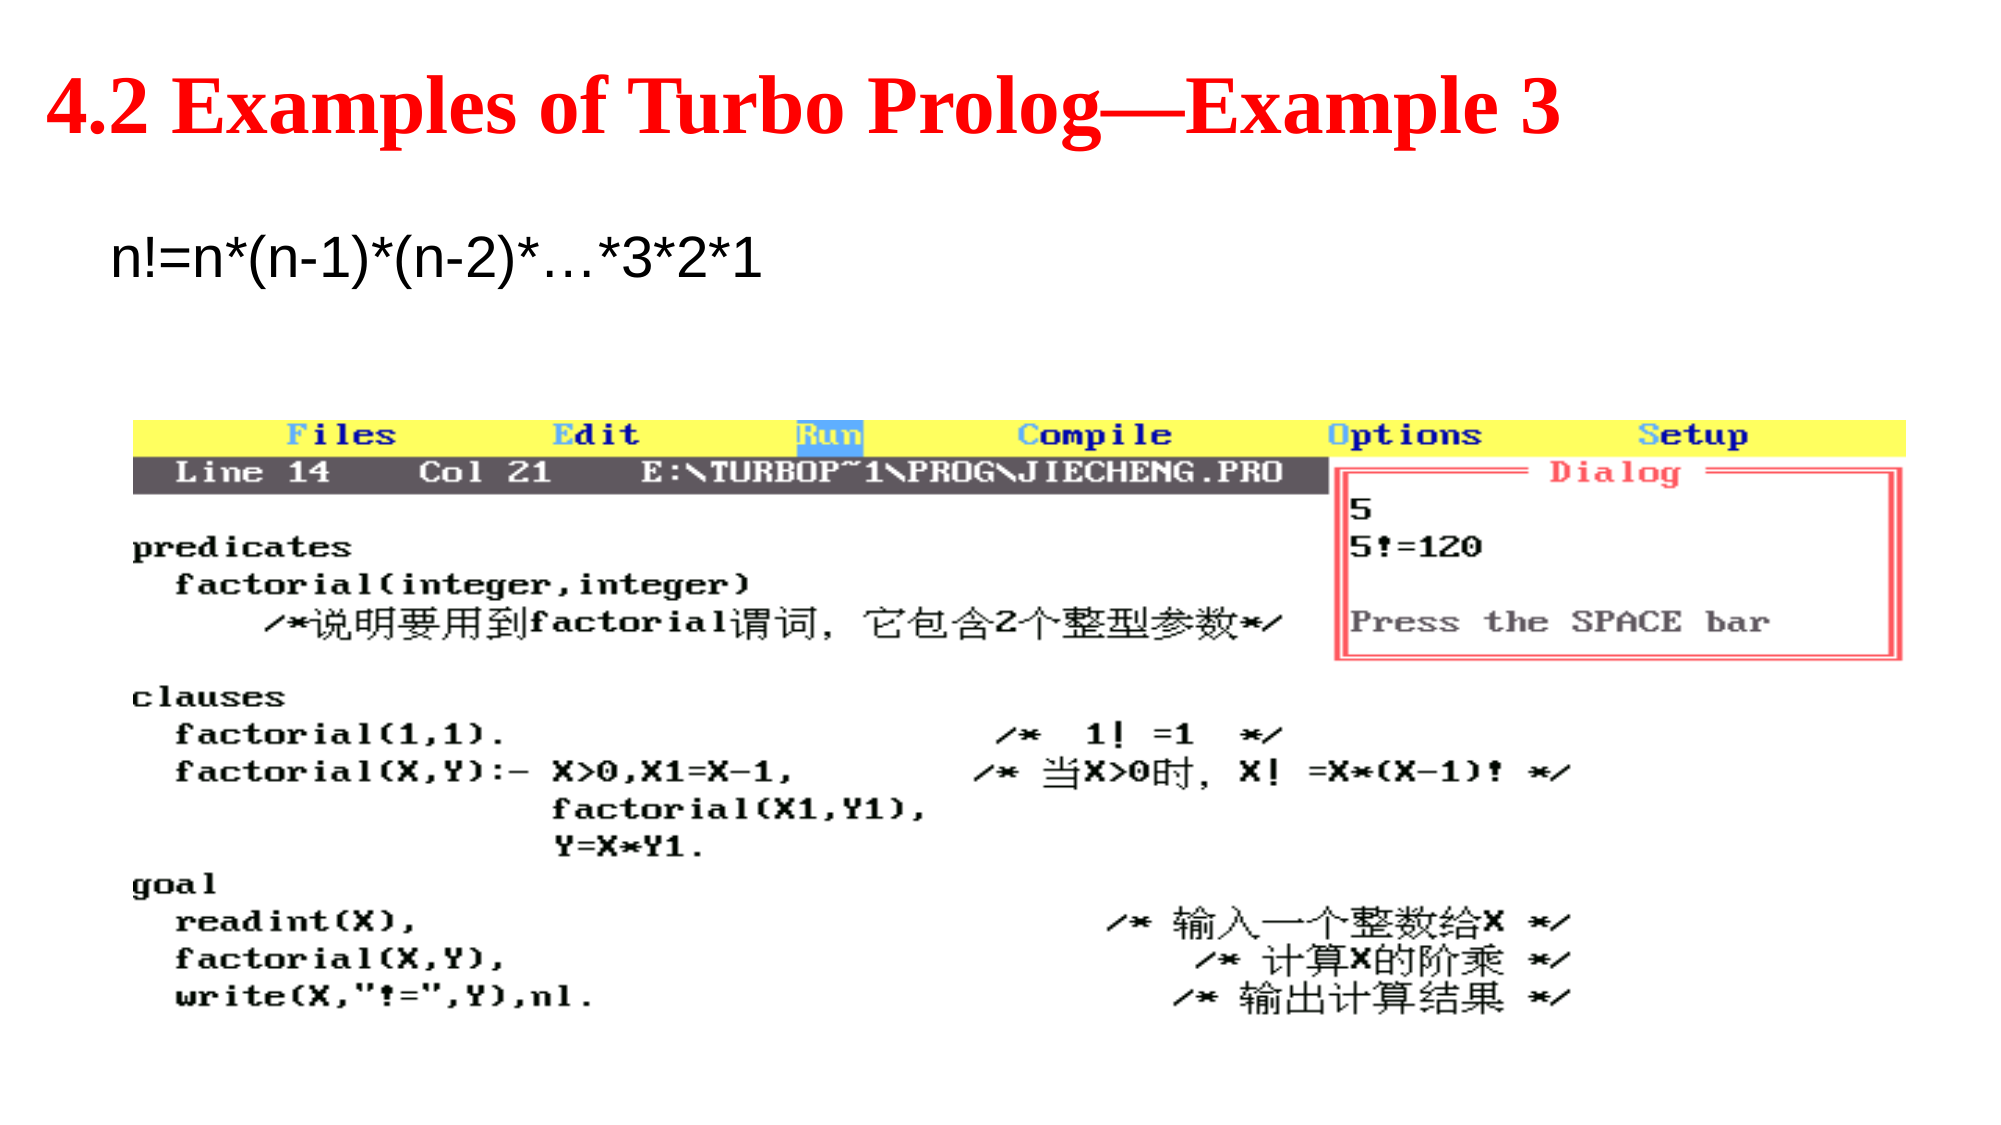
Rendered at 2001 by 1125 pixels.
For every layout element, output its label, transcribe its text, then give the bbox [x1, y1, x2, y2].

list n!=n*(n-1)*(n-2)*…*3*2*1 [78, 219, 1863, 1014]
text_box 4.2 Examples of Turbo Prolog—Example 3 [31, 42, 1863, 158]
picture [133, 420, 1906, 1021]
